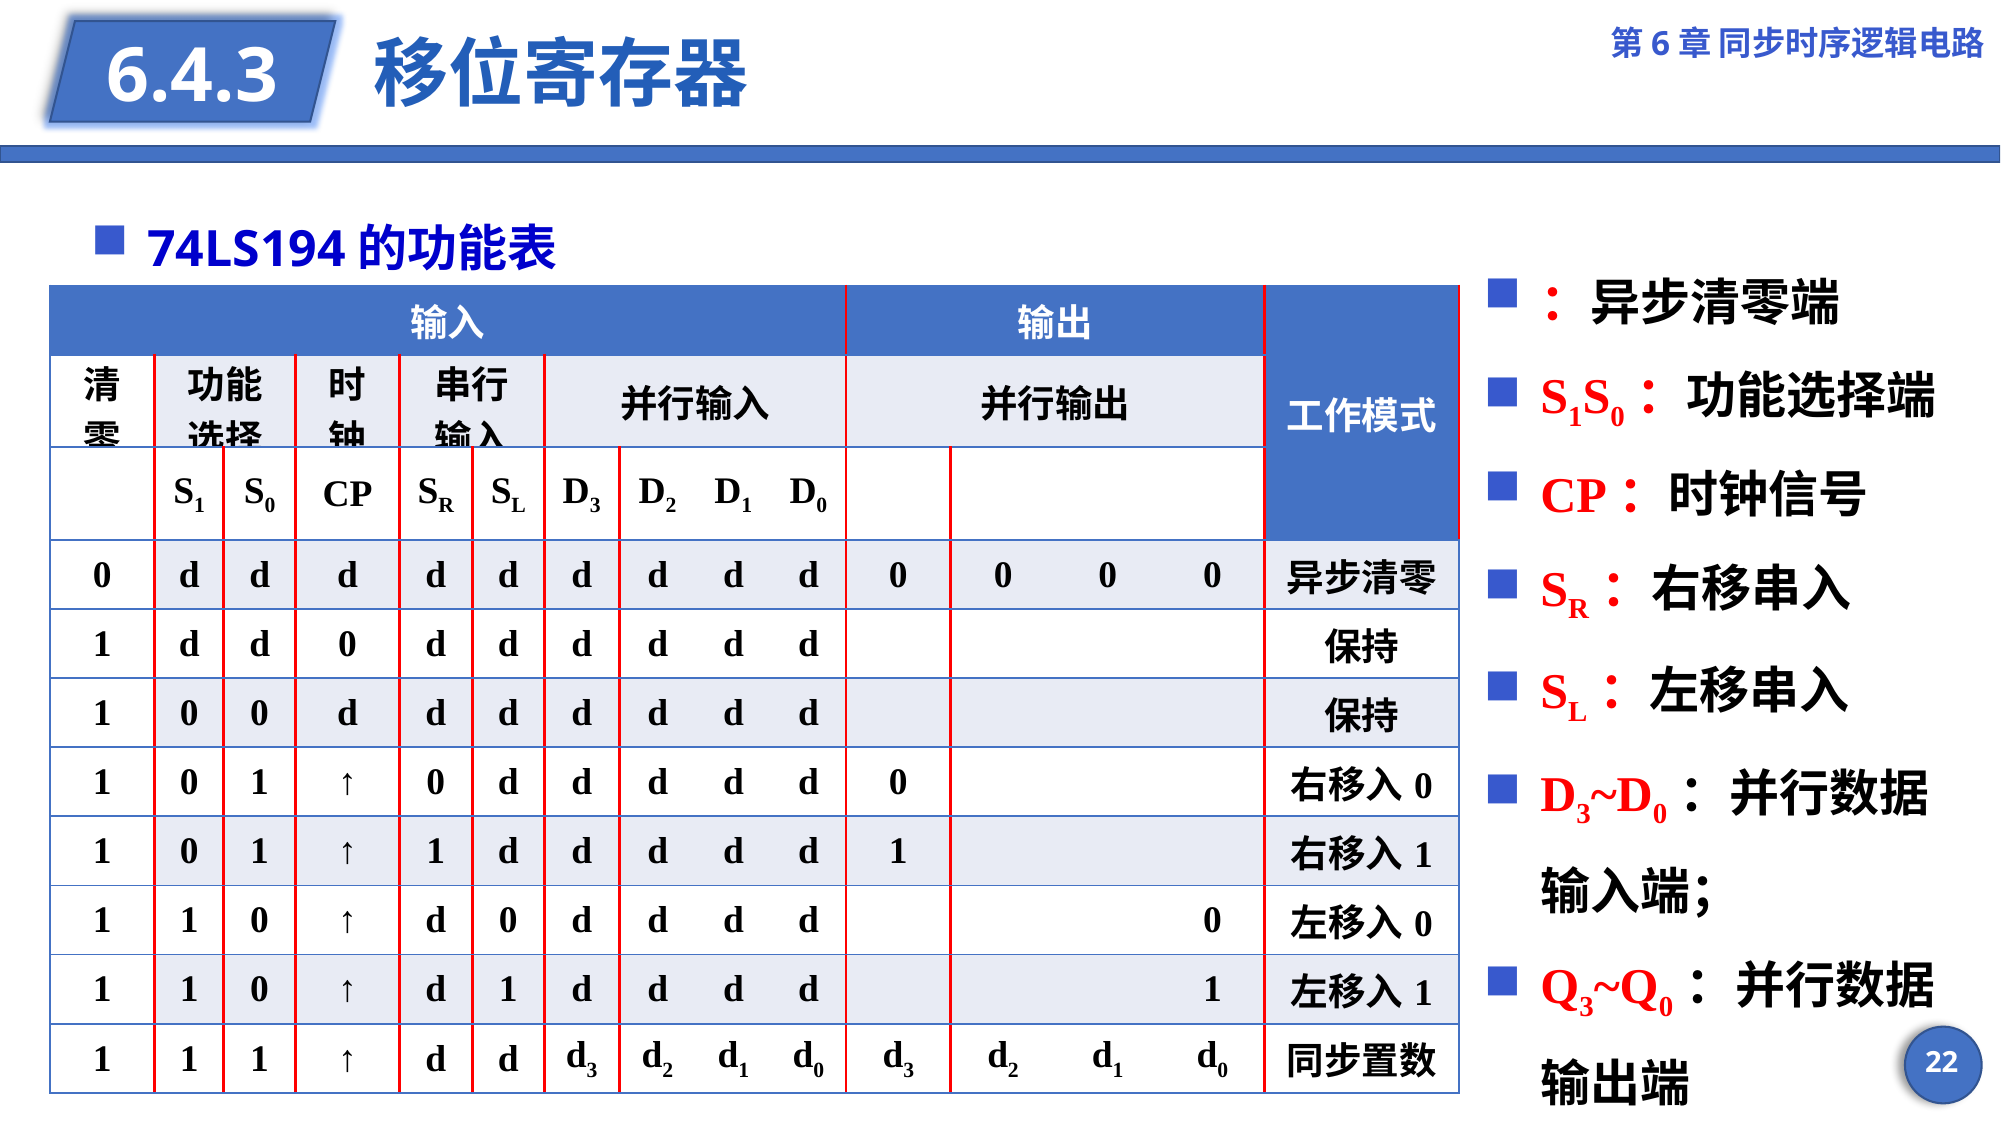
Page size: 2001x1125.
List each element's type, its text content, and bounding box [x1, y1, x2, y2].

title 移位寄存器 [358, 16, 1391, 137]
text_box 74LS194的功能表 [76, 179, 680, 285]
footer 第6章 同步时序逻辑电路 [1581, 0, 2000, 84]
text_box 6.4.3 [48, 20, 337, 123]
slide_number 22 [1895, 1033, 1989, 1094]
